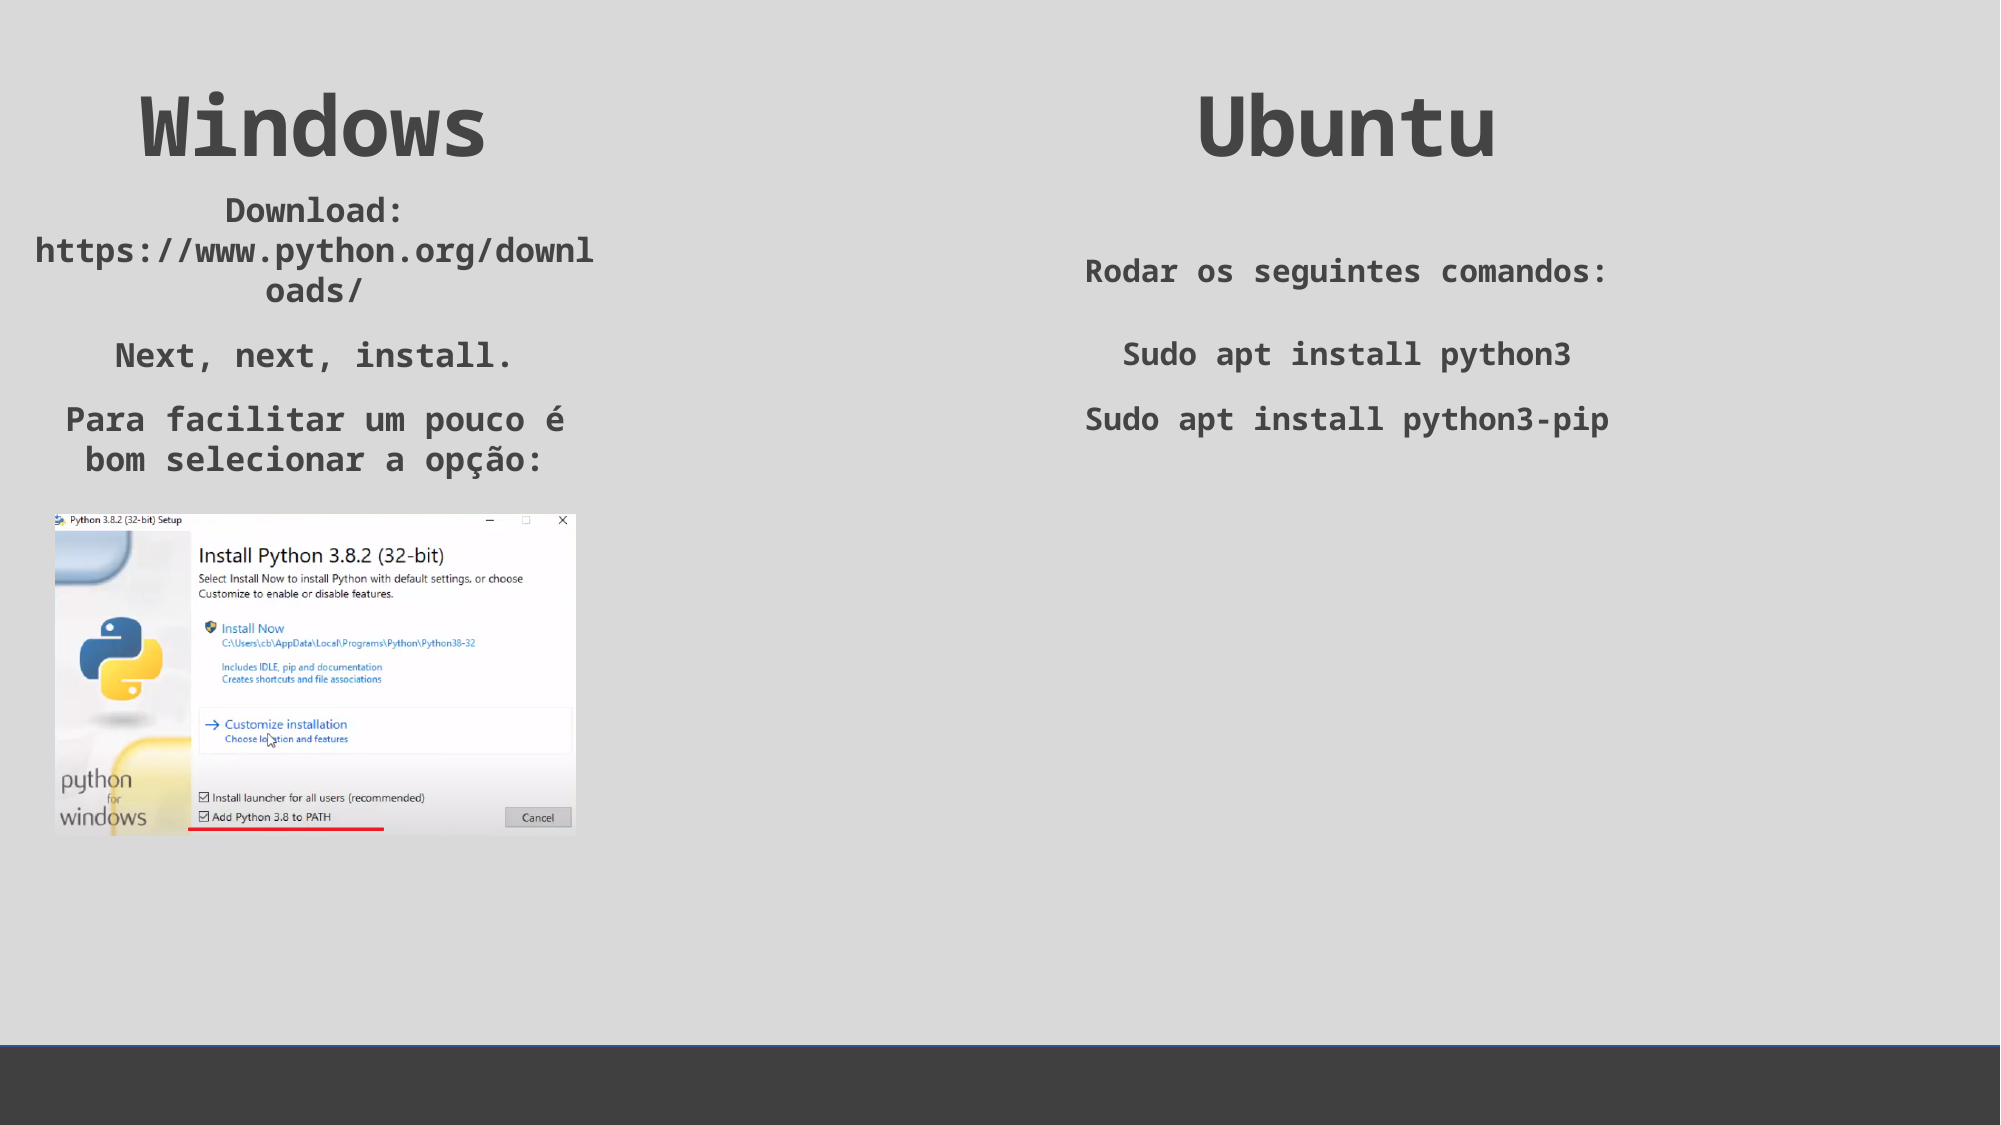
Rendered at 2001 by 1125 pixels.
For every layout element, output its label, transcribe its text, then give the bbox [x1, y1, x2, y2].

picture [55, 514, 576, 836]
text_box Para facilitar um pouco é bom selecionar a opção: [19, 390, 612, 486]
text_box [0, 1045, 2000, 1125]
text_box Next, next, install. [19, 327, 612, 382]
text_box Download: https://www.python.org/downloads/ [19, 182, 612, 317]
text_box Sudo apt install python3 [1051, 327, 1643, 380]
text_box Windows [19, 65, 612, 181]
text_box Sudo apt install python3-pip [1051, 391, 1643, 444]
text_box Rodar os seguintes comandos: [1051, 244, 1643, 297]
text_box Ubuntu [1051, 65, 1643, 181]
